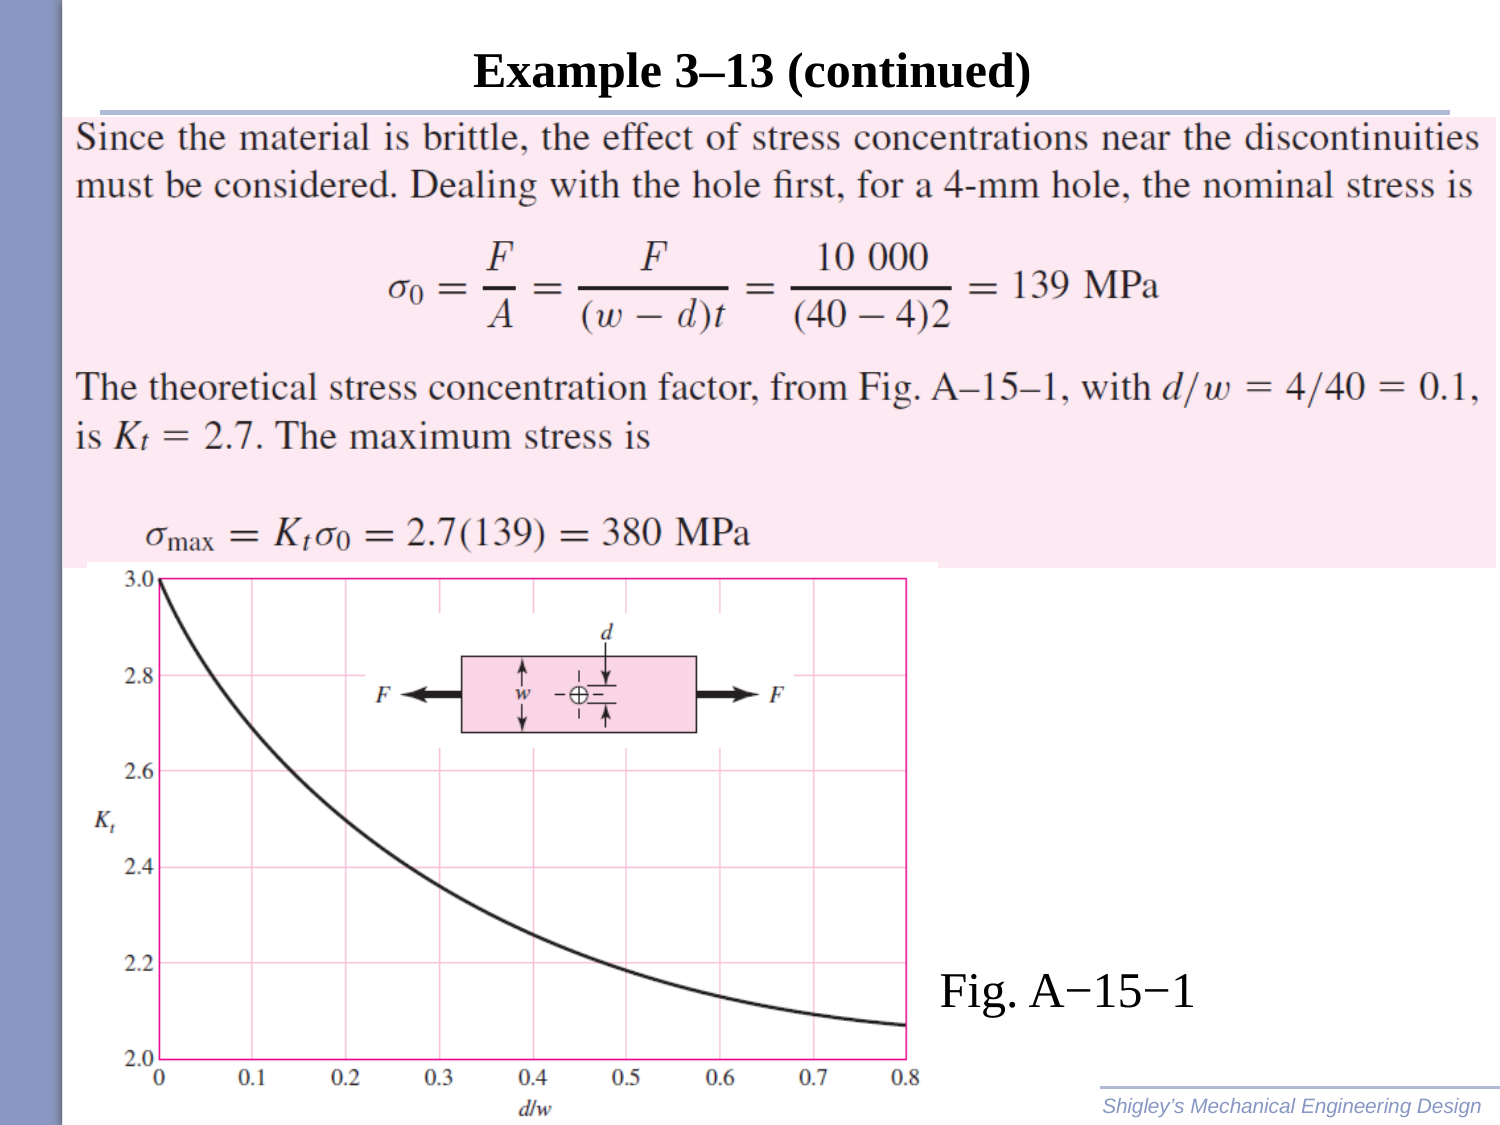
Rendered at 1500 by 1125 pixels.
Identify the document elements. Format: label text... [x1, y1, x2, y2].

picture [63, 116, 1496, 1125]
title Example 3–13 (continued) [137, 30, 1368, 106]
text_box Fig. A−15−1 [942, 949, 1238, 1025]
footer Shigley’s Mechanical Engineering Design [1087, 1074, 1500, 1125]
